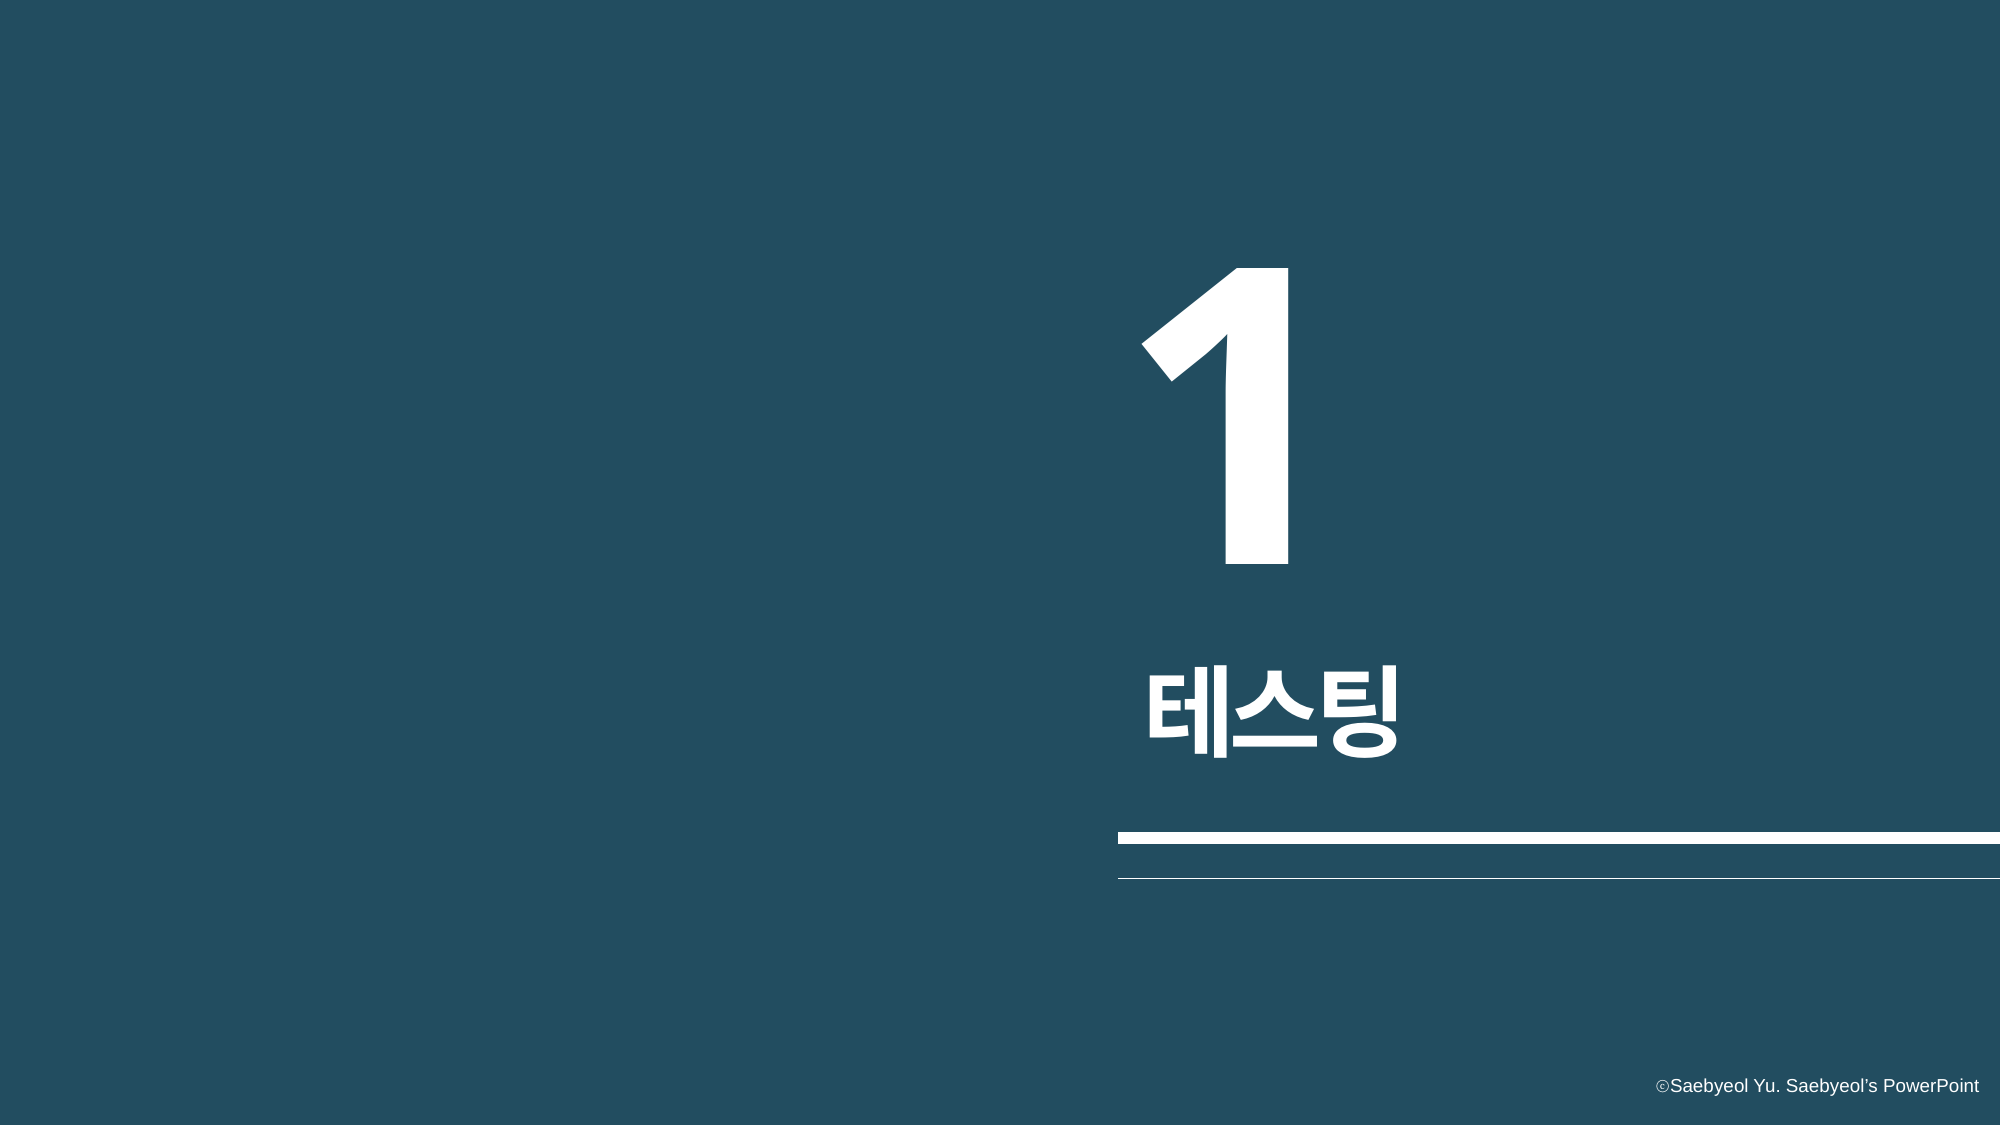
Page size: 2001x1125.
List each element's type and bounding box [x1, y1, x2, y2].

text_box [1118, 143, 2000, 879]
